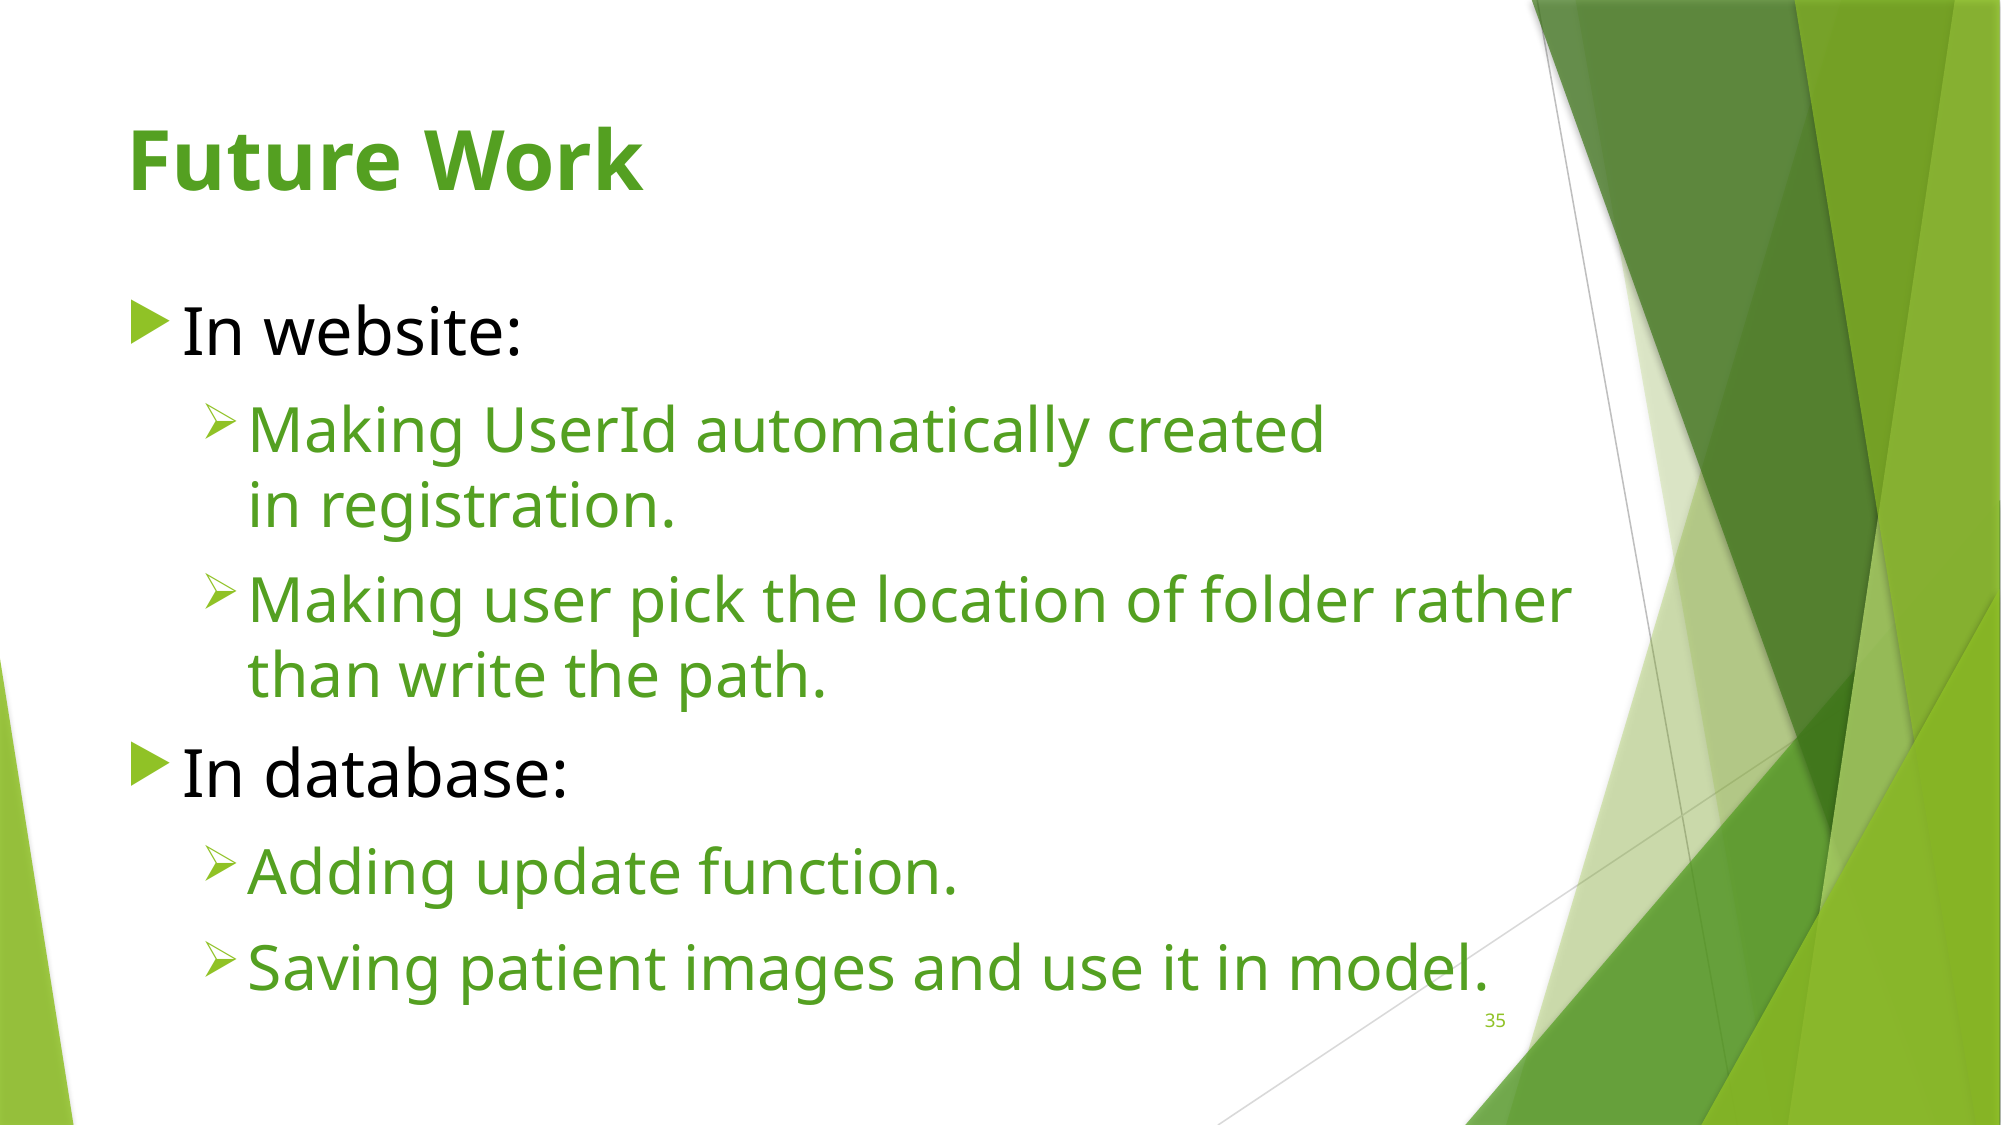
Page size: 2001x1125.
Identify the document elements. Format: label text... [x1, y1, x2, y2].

title Future Work [111, 99, 1522, 281]
list In website: Making UserId automatically created in registration. Making user pick the location of folder rather than write the path. In database: Adding update function. Saving patient images and use it in model. [111, 281, 1647, 1013]
slide_number 35 [1409, 991, 1522, 1051]
